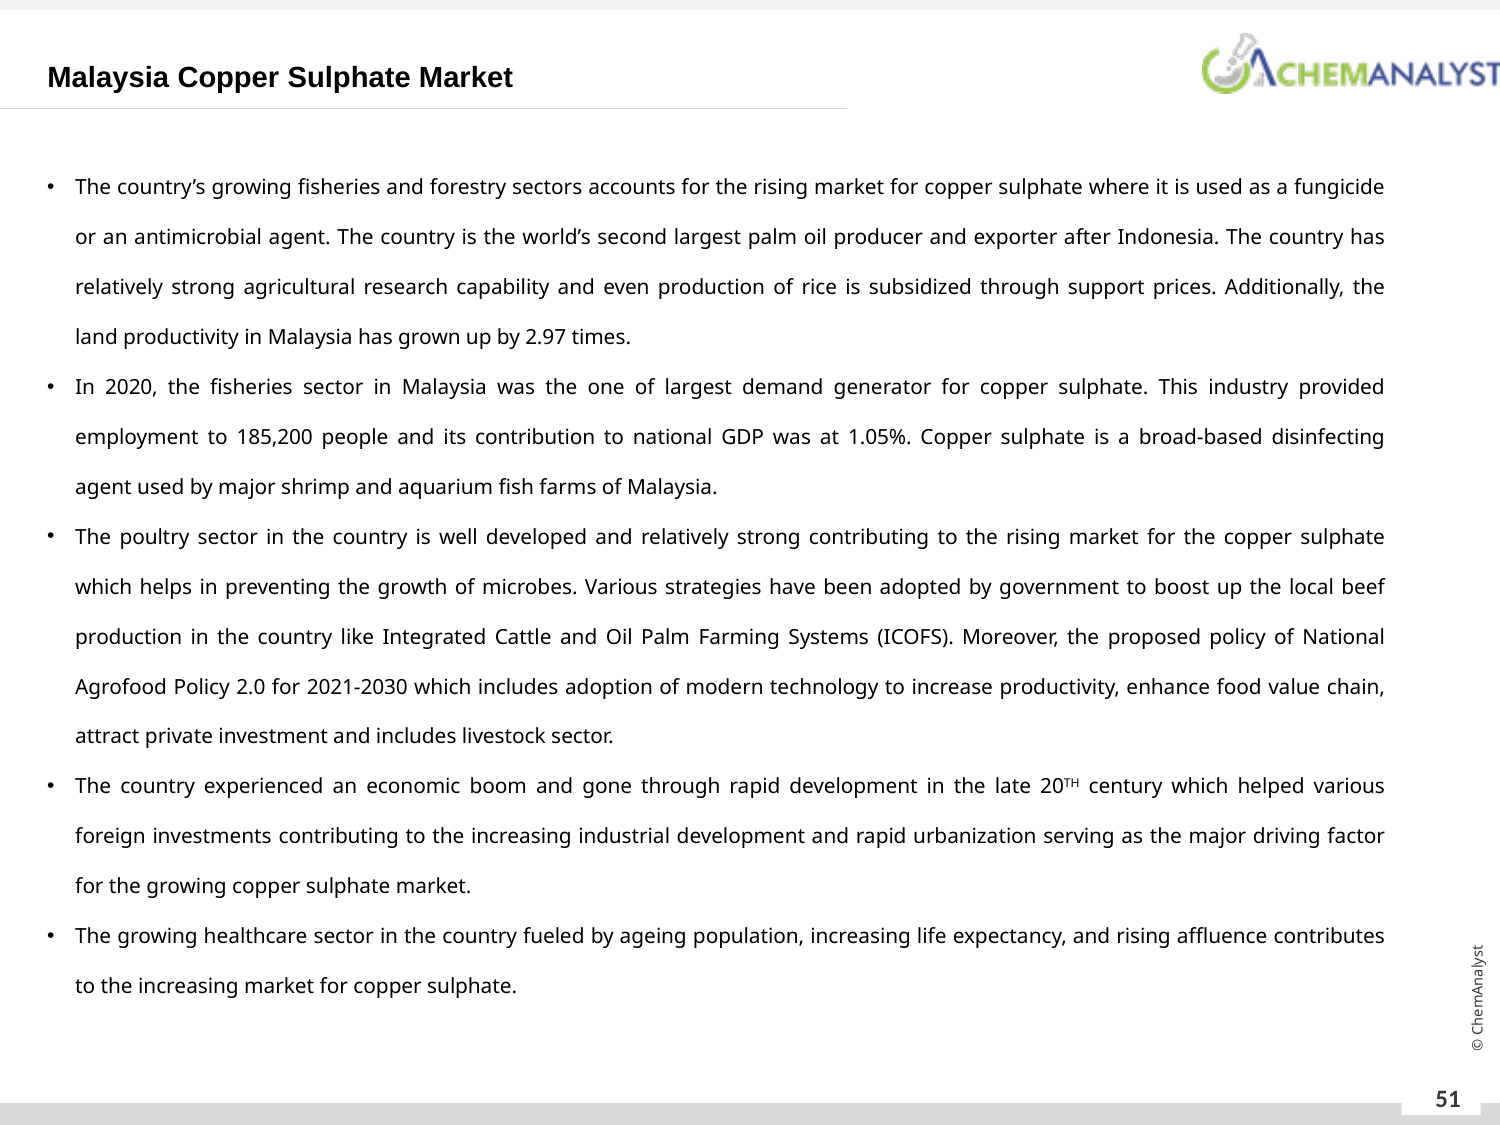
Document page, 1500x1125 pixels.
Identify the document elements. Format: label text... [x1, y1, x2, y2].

text_box The country’s growing fisheries and forestry sectors accounts for the rising market for copper sulphate where it is used as a fungicide or an antimicrobial agent. The country is the world’s second largest palm oil producer and exporter after Indonesia. The country has relatively strong agricultural research capability and even production of rice is subsidized through support prices. Additionally, the land productivity in Malaysia has grown up by 2.97 times. In 2020, the fisheries sector in Malaysia was the one of largest demand generator for copper sulphate. This industry provided employment to 185,200 people and its contribution to national GDP was at 1.05%. Copper sulphate is a broad-based disinfecting agent used by major shrimp and aquarium fish farms of Malaysia. The poultry sector in the country is well developed and relatively strong contributing to the rising market for the copper sulphate which helps in preventing the growth of microbes. Various strategies have been adopted by government to boost up the local beef production in the country like Integrated Cattle and Oil Palm Farming Systems (ICOFS). Moreover, the proposed policy of National Agrofood Policy 2.0 for 2021-2030 which includes adoption of modern technology to increase productivity, enhance food value chain, attract private investment and includes livestock sector. The country experienced an economic boom and gone through rapid development in the late 20TH century which helped various foreign investments contributing to the increasing industrial development and rapid urbanization serving as the major driving factor for the growing copper sulphate market. The growing healthcare sector in the country fueled by ageing population, increasing life expectancy, and rising affluence contributes to the increasing market for copper sulphate. [32, 141, 1400, 1006]
picture [1202, 33, 1500, 94]
text_box Malaysia Copper Sulphate Market [32, 50, 1496, 101]
